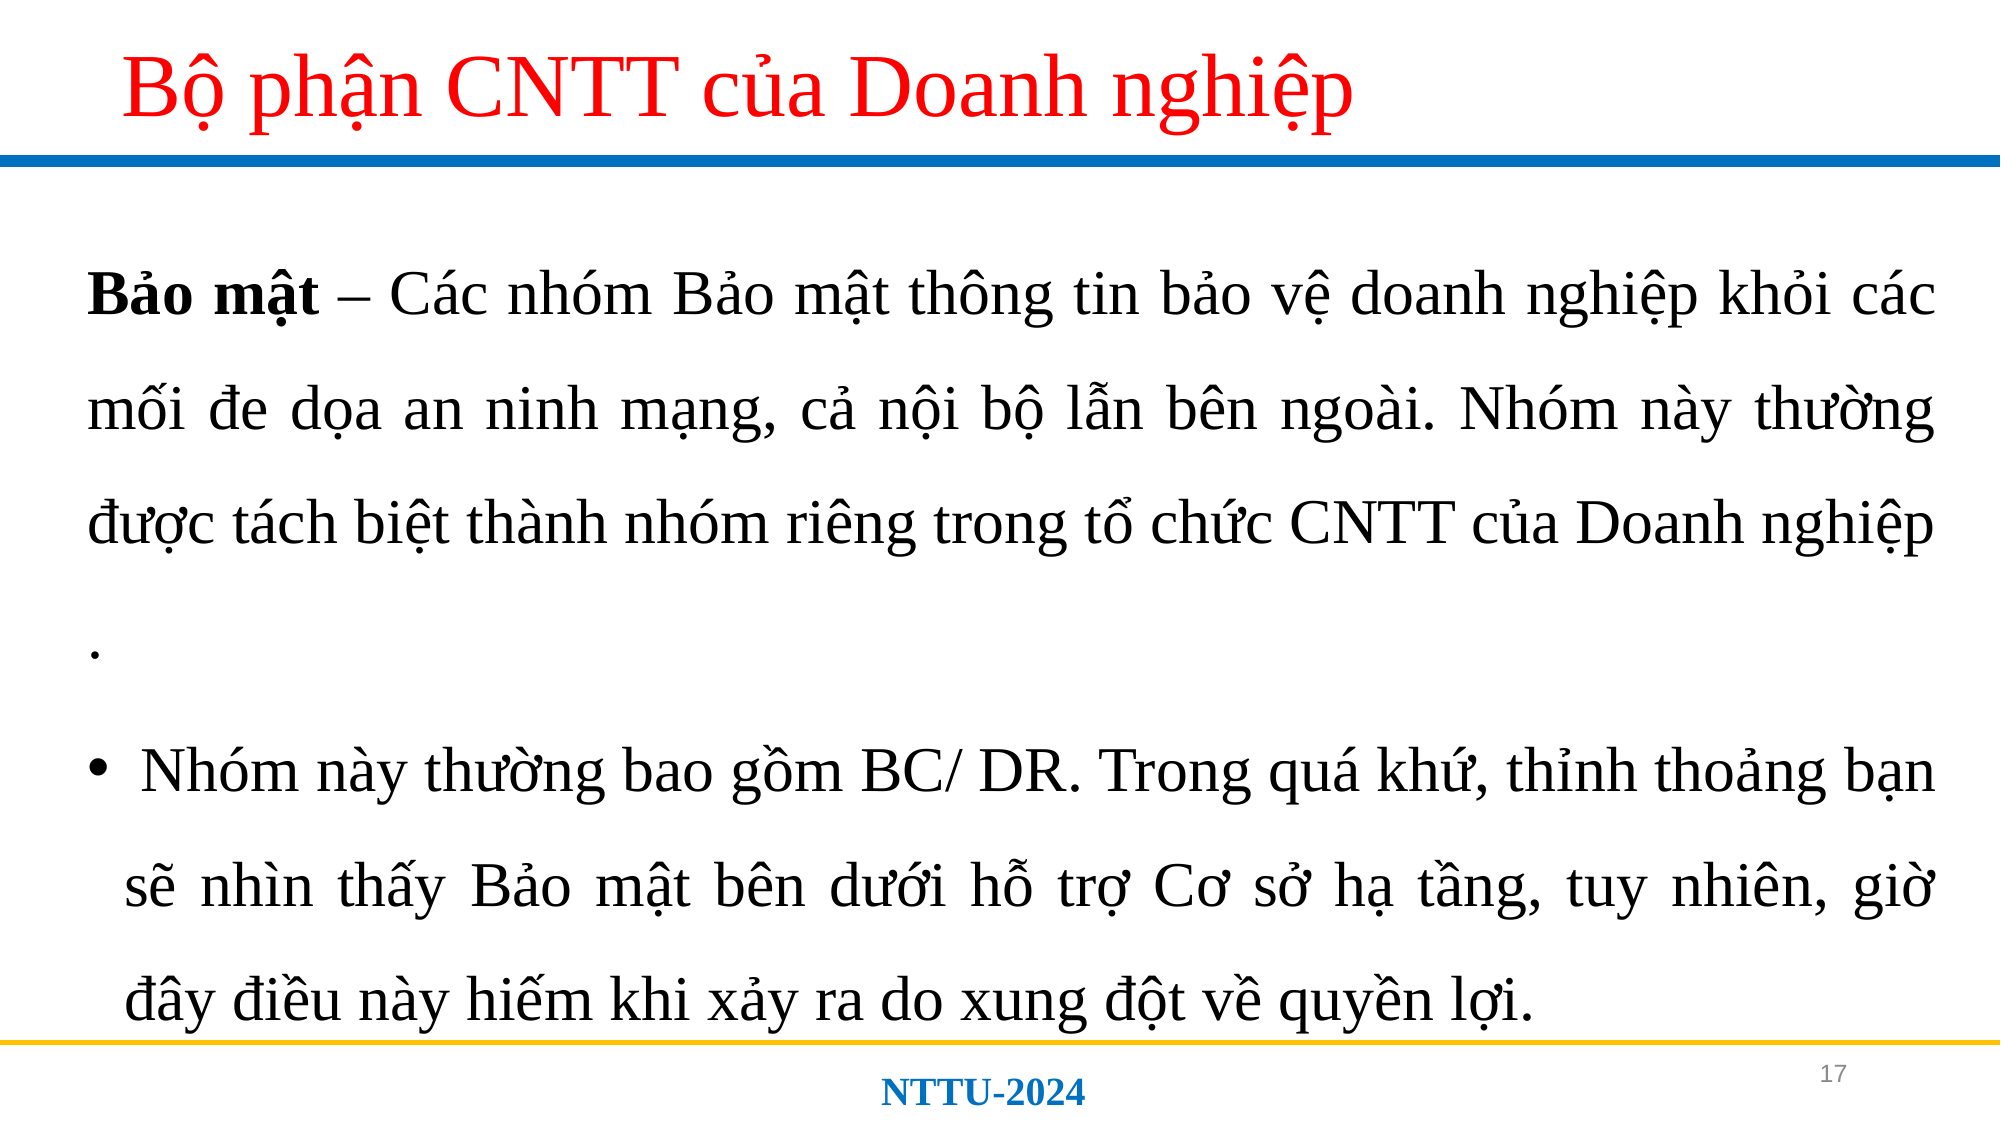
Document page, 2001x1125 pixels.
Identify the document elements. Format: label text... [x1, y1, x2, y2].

slide_number 17 [1412, 1042, 1863, 1103]
title Bộ phận CNTT của Doanh nghiệp [106, 28, 1636, 147]
list Bảo mật – Các nhóm Bảo mật thông tin bảo vệ doanh nghiệp khỏi các mối đe dọa an ninh mạng, cả nội bộ lẫn bên ngoài. Nhóm này thường được tách biệt thành nhóm riêng trong tổ chức CNTT của Doanh nghiệp . Nhóm này thường bao gồm BC/ DR. Trong quá khứ, thỉnh thoảng bạn sẽ nhìn thấy Bảo mật bên dưới hỗ trợ Cơ sở hạ tầng, tuy nhiên, giờ đây điều này hiếm khi xảy ra do xung đột về quyền lợi. [72, 205, 1954, 1043]
